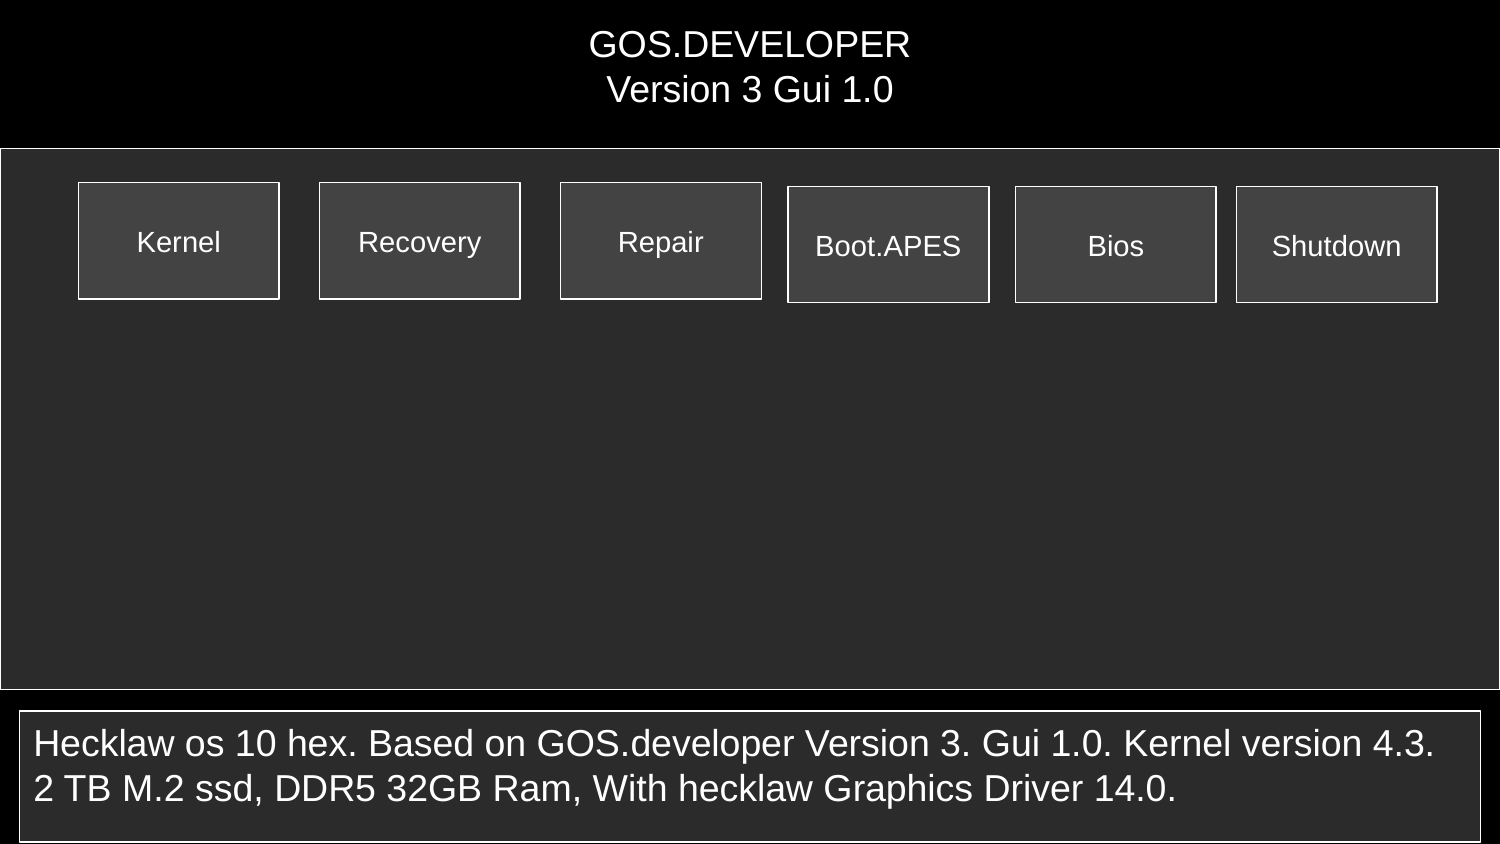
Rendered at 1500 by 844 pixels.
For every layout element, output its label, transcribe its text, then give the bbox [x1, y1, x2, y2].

text_box Kernel [78, 182, 280, 299]
text_box Boot.APES [788, 186, 989, 303]
text_box GOS.DEVELOPER Version 3 Gui 1.0 [560, 5, 940, 122]
text_box Shutdown [1236, 186, 1438, 303]
text_box Repair [560, 182, 762, 299]
text_box Bios [1015, 186, 1217, 303]
text_box [0, 689, 1500, 844]
text_box [0, 148, 1500, 689]
text_box Recovery [319, 182, 521, 299]
text_box Hecklaw os 10 hex. Based on GOS.developer Version 3. Gui 1.0. Kernel version 4.3. 2 TB M.2 ssd, DDR5 32GB Ram, With hecklaw Graphics Driver 14.0. [18, 703, 1482, 838]
